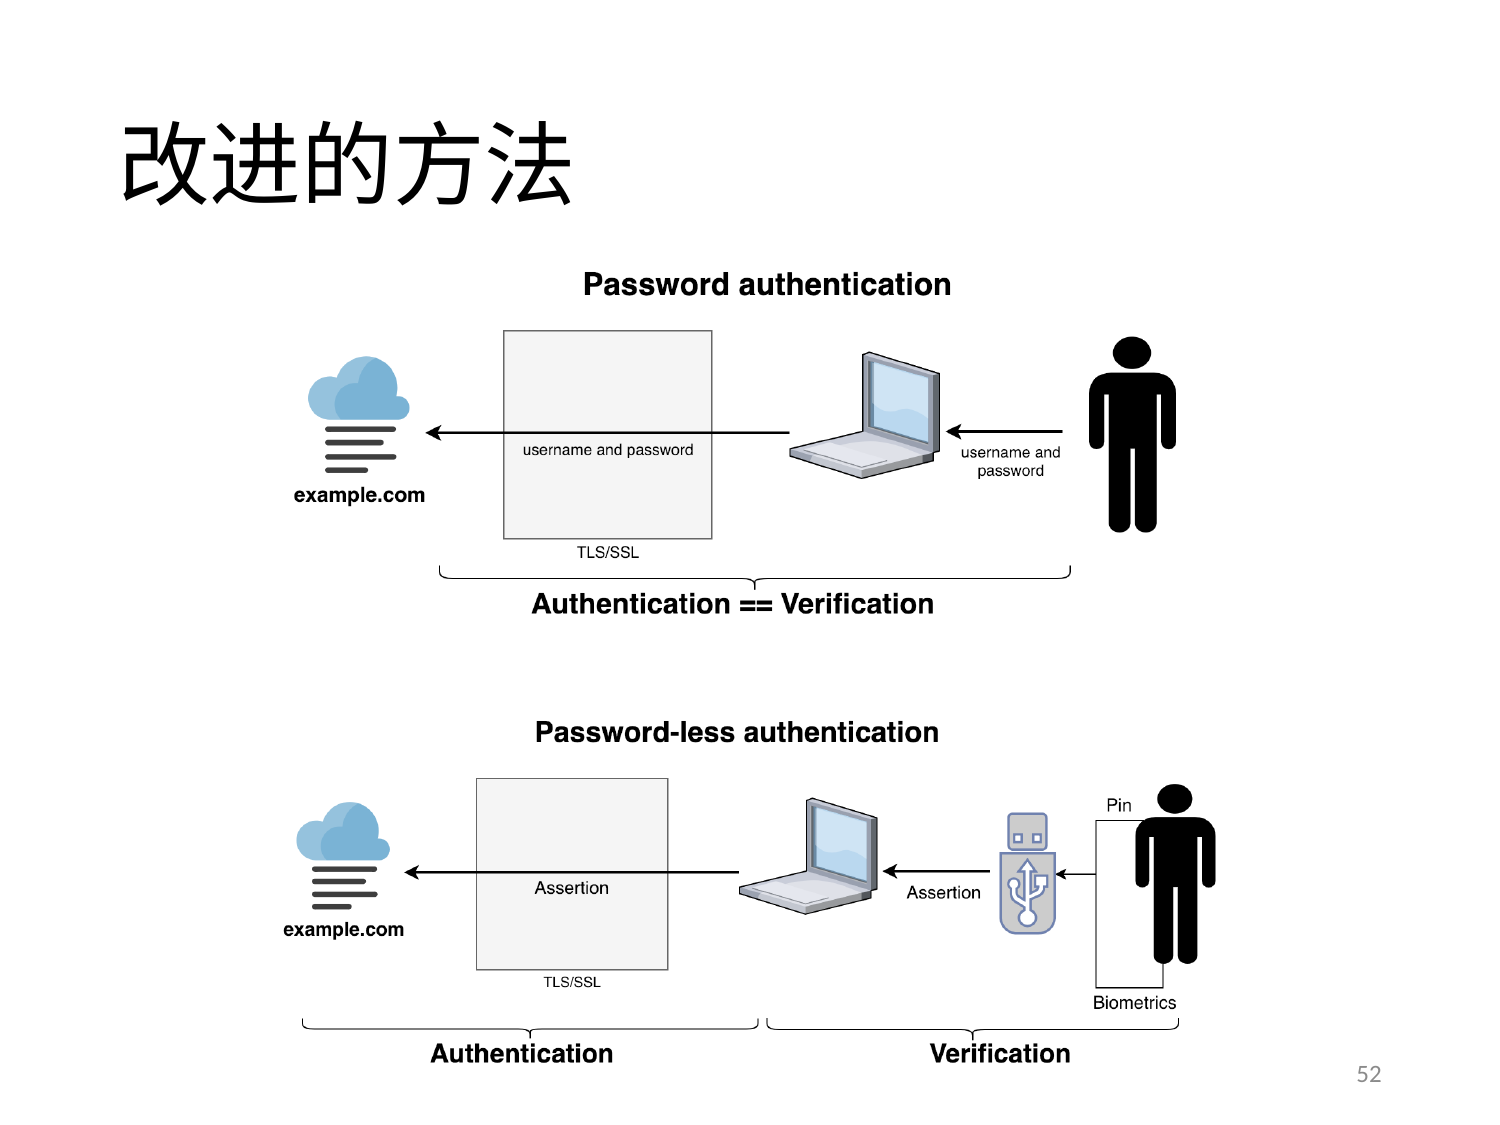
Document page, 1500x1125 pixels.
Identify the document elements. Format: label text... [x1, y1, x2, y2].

picture [274, 231, 1226, 651]
title 改进的方法 [103, 59, 1397, 278]
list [271, 701, 1229, 1086]
slide_number 52 [1059, 1042, 1397, 1103]
